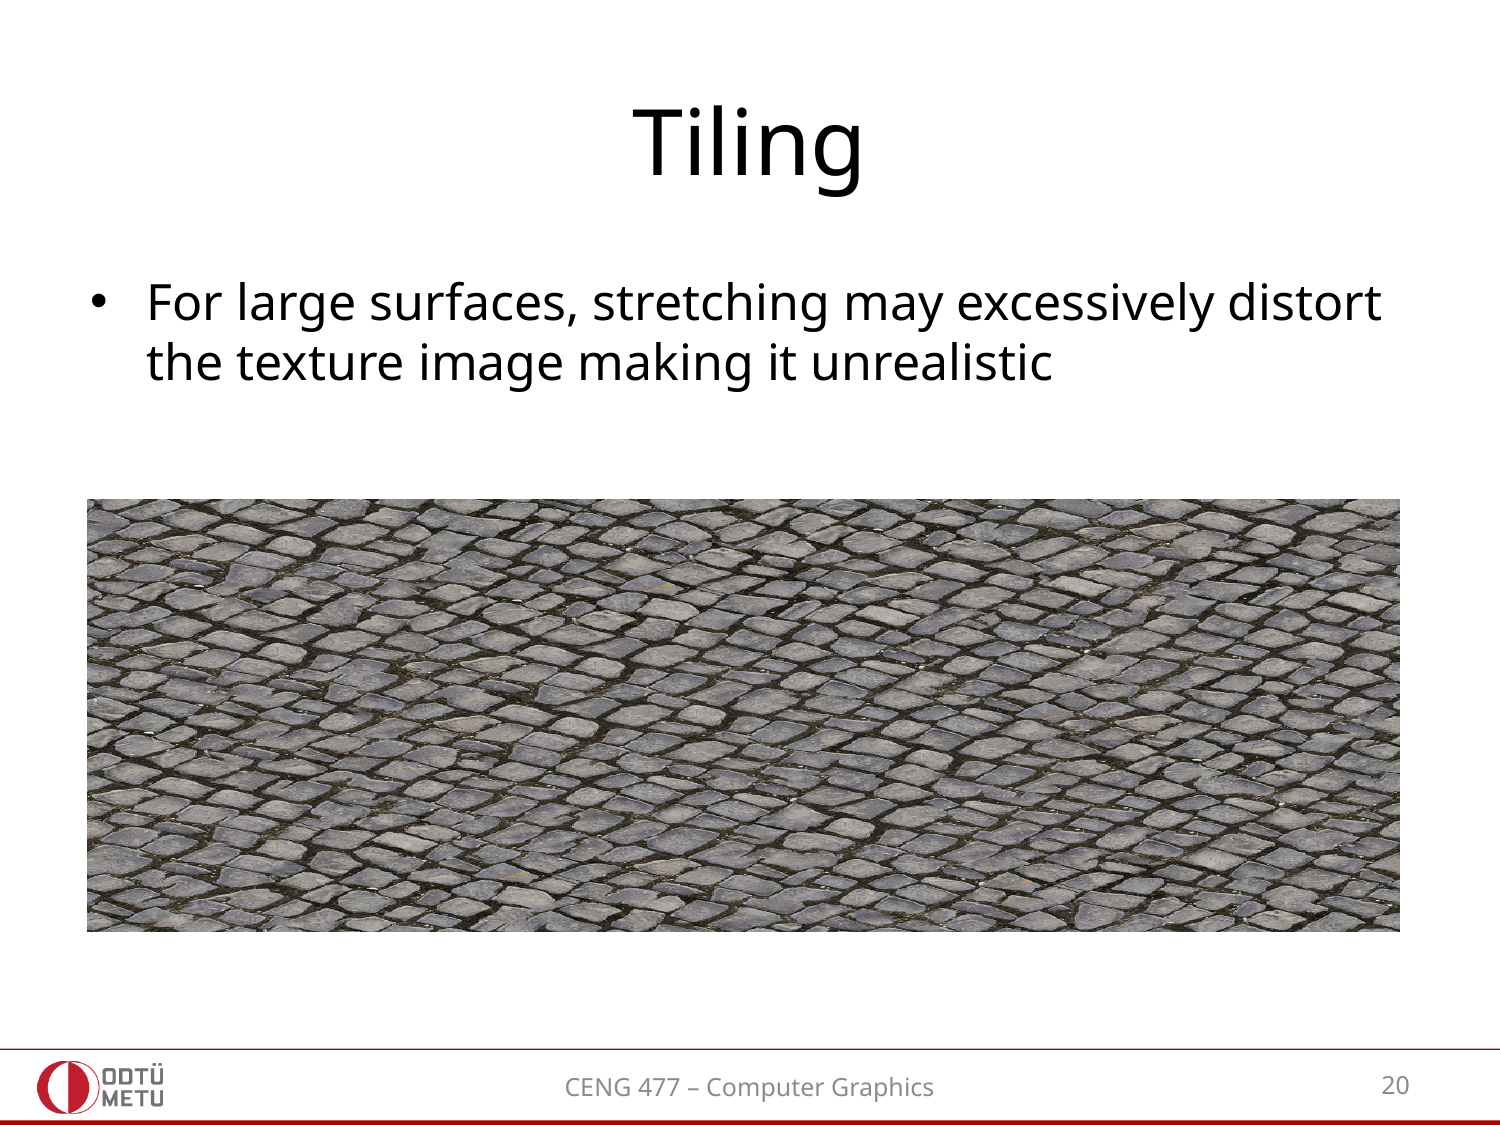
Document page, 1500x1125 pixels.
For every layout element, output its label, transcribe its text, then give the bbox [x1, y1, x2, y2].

picture [37, 1061, 163, 1114]
title Tiling [75, 45, 1425, 233]
footer CENG 477 – Computer Graphics [512, 1056, 988, 1117]
picture [87, 499, 1401, 932]
slide_number 20 [1074, 1056, 1425, 1117]
list For large surfaces, stretching may excessively distort the texture image making it unrealistic [75, 262, 1425, 1005]
